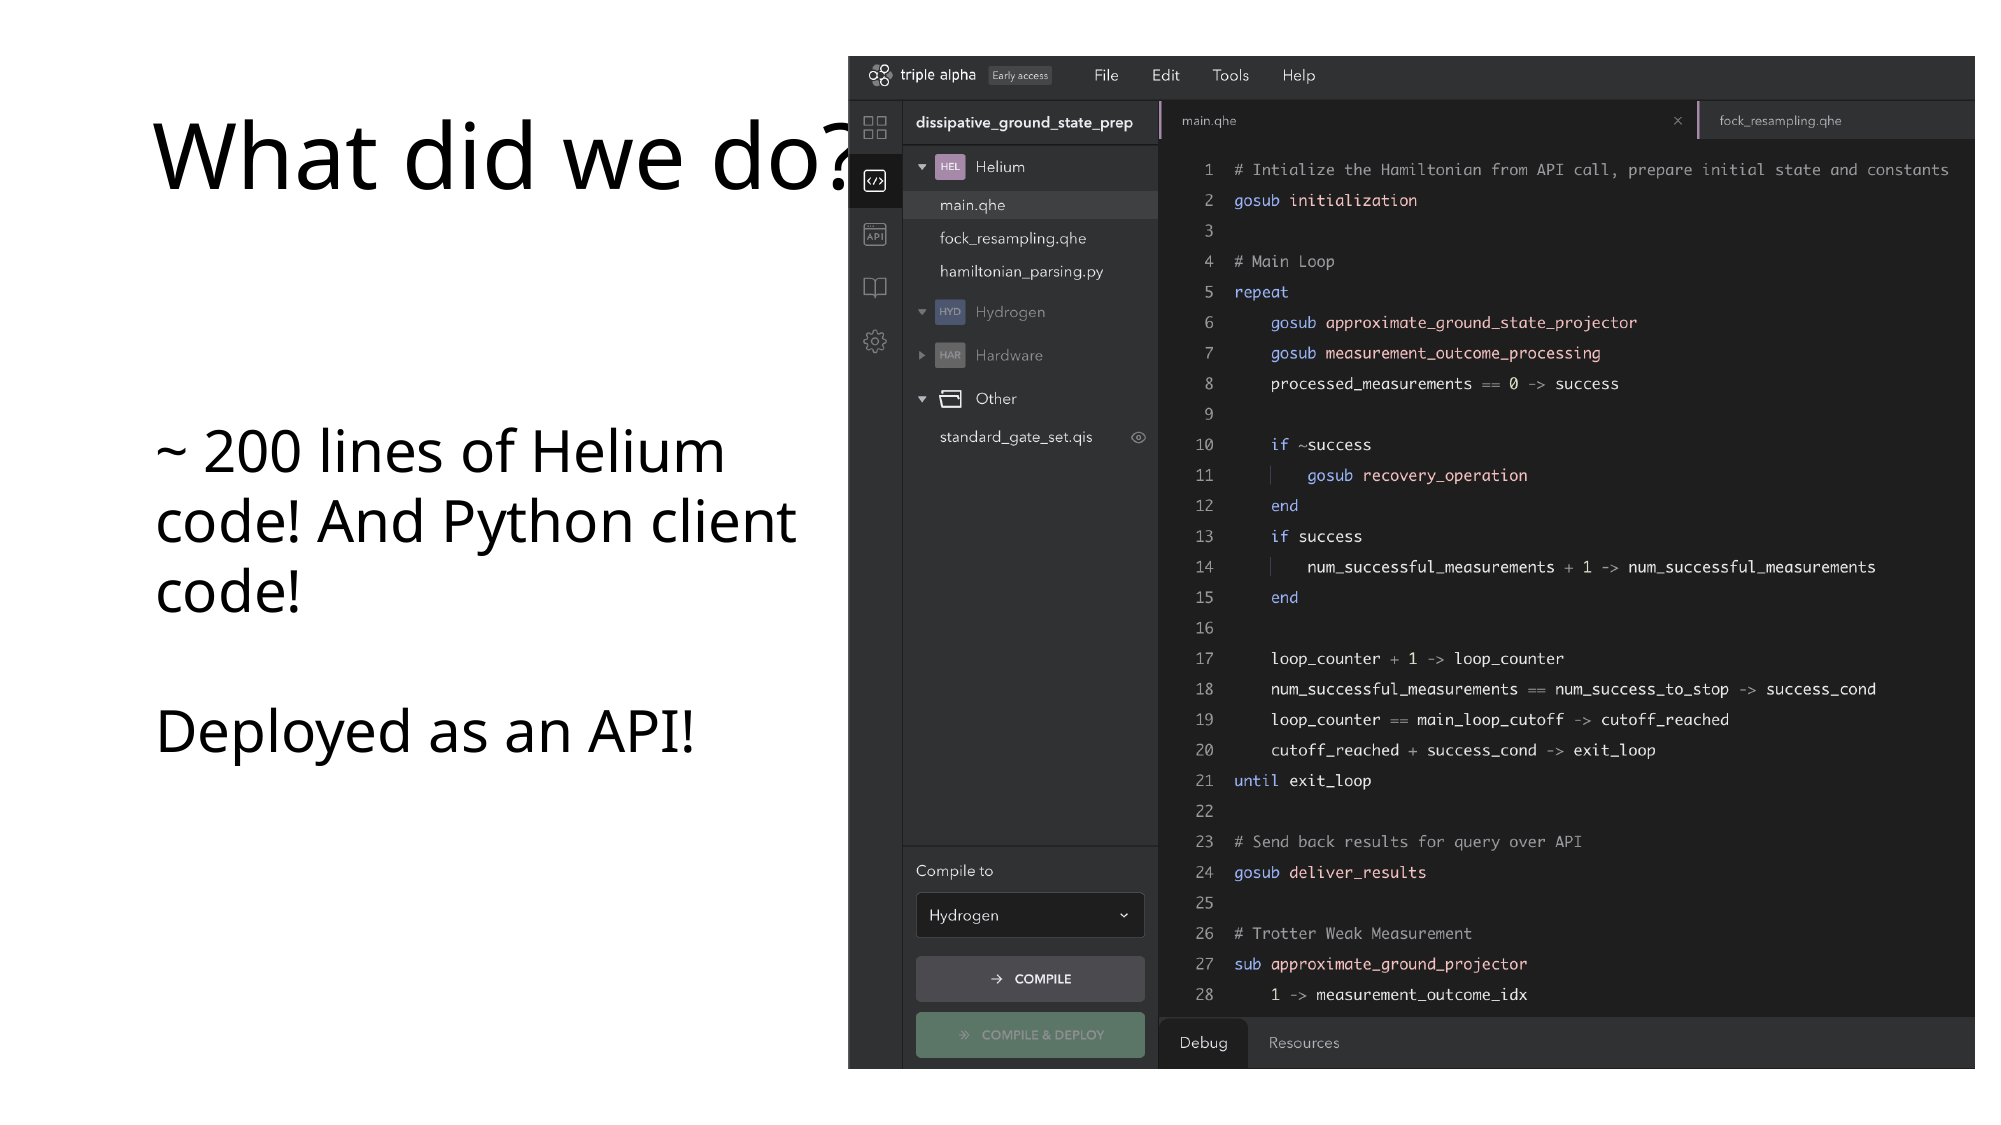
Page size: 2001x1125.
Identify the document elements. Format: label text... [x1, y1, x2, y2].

picture [848, 56, 1975, 1069]
title What did we do? [137, 51, 1863, 269]
text_box ~ 200 lines of Helium code! And Python client code! Deployed as an API! [140, 399, 843, 641]
